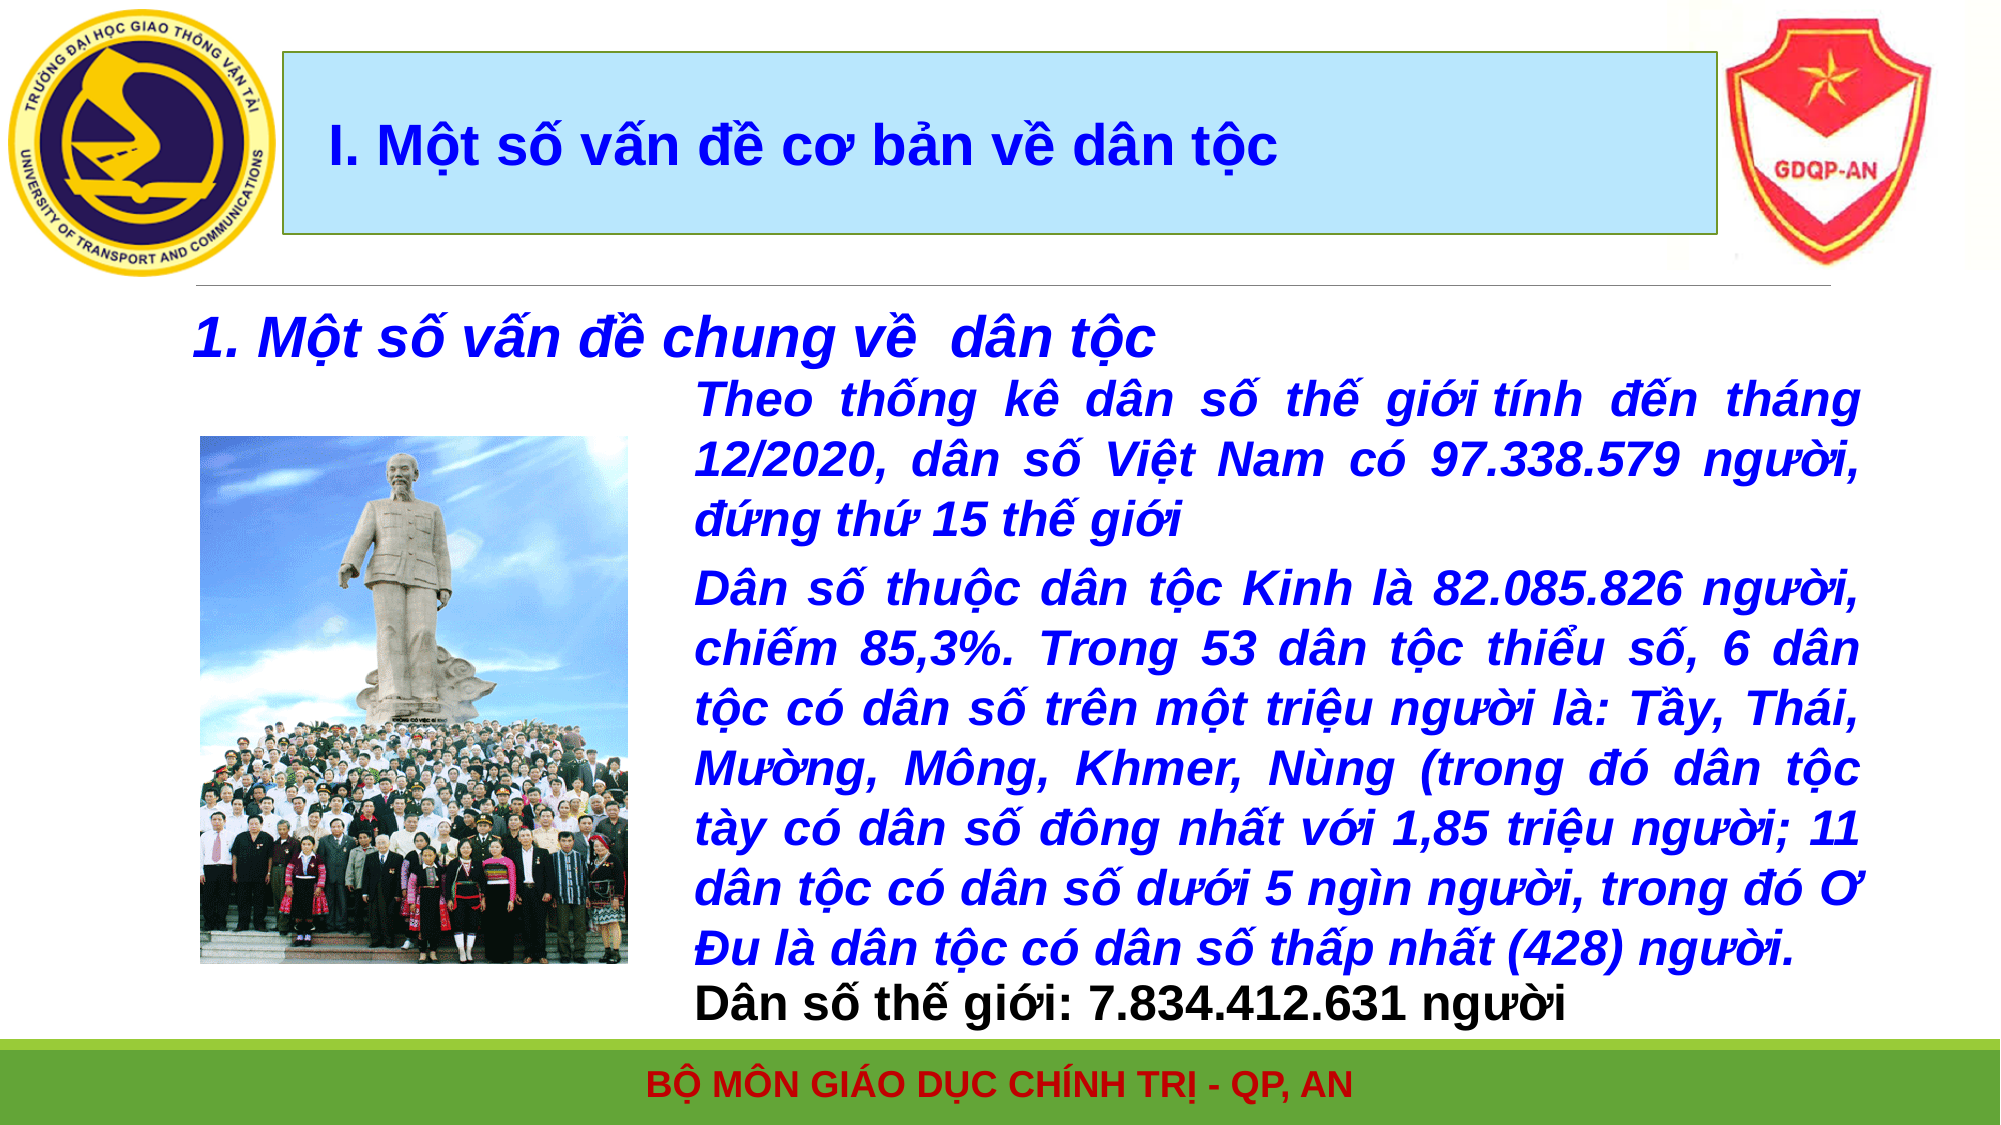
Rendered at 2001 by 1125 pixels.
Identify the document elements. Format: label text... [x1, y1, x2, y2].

picture [199, 436, 628, 965]
picture [1666, 0, 2000, 271]
text_box Dân số thuộc dân tộc Kinh là 82.085.826 người, chiếm 85,3%. Trong 53 dân tộc thiểu số, 6 dân tộc có dân số trên một triệu người là: Tầy, Thái, Mường, Mông, Khmer, Nùng (trong đó dân tộc tày có dân số đông nhất với 1,85 triệu người; 11 dân tộc có dân số dưới 5 ngìn người, trong đó Ơ Đu là dân tộc có dân số thấp nhất (428) người. [679, 547, 1877, 983]
picture [8, 9, 277, 277]
text_box BỘ MÔN GIÁO DỤC CHÍNH TRỊ - QP, AN [630, 1052, 1370, 1113]
text_box Dân số thế giới: 7.834.412.631 người [679, 962, 1618, 1038]
text_box I. Một số vấn đề cơ bản về dân tộc [313, 100, 1663, 185]
text_box Theo thống kê dân số thế giới tính đến tháng 12/2020, dân số Việt Nam có 97.338.579 người, đứng thứ 15 thế giới [679, 358, 1877, 547]
text_box 1. Một số vấn đề chung về dân tộc [178, 291, 1636, 377]
text_box [284, 51, 1663, 235]
